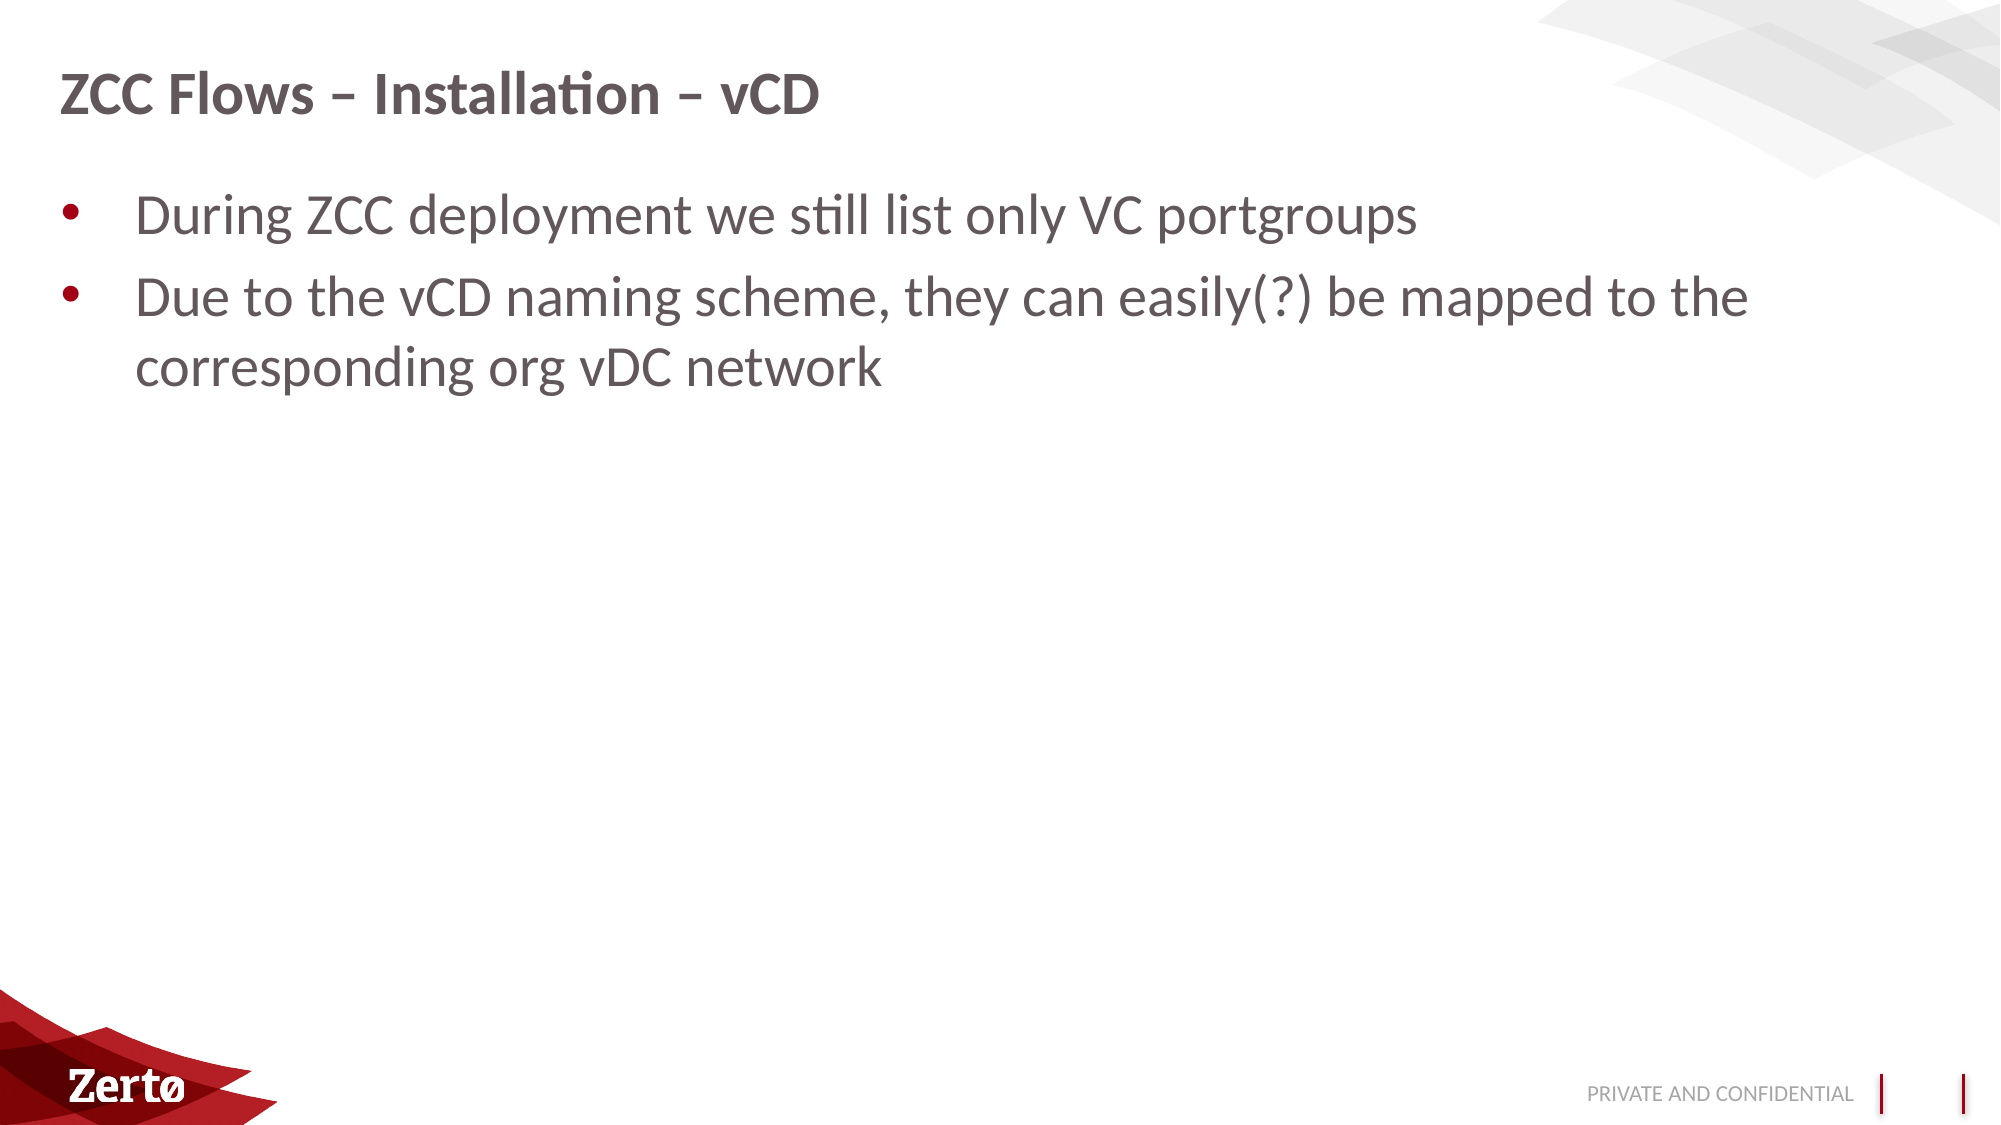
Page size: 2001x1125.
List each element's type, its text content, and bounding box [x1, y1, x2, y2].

list During ZCC deployment we still list only VC portgroups Due to the vCD naming scheme, they can easily(?) be mapped to the corresponding org vDC network [45, 169, 1940, 1005]
picture [0, 853, 278, 1125]
title ZCC Flows – Installation – vCD [45, 45, 1940, 135]
picture [535, 0, 2000, 684]
